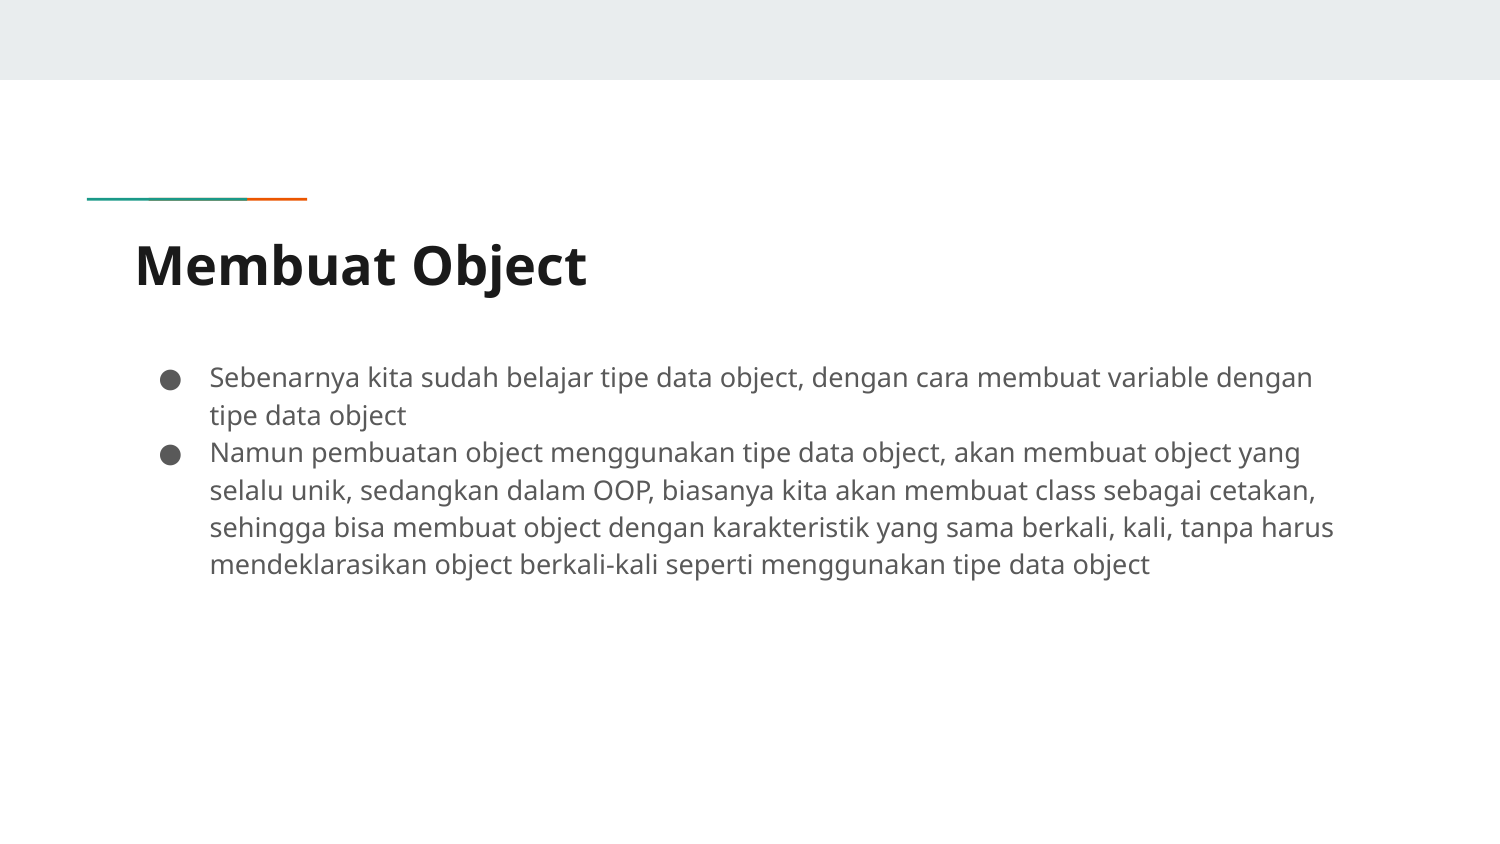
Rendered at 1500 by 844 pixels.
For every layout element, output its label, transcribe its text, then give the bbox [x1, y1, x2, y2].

list Sebenarnya kita sudah belajar tipe data object, dengan cara membuat variable dengan tipe data object Namun pembuatan object menggunakan tipe data object, akan membuat object yang selalu unik, sedangkan dalam OOP, biasanya kita akan membuat class sebagai cetakan, sehingga bisa membuat object dengan karakteristik yang sama berkali, kali, tanpa harus mendeklarasikan object berkali-kali seperti menggunakan tipe data object [119, 341, 1381, 712]
title Membuat Object [119, 216, 1381, 305]
